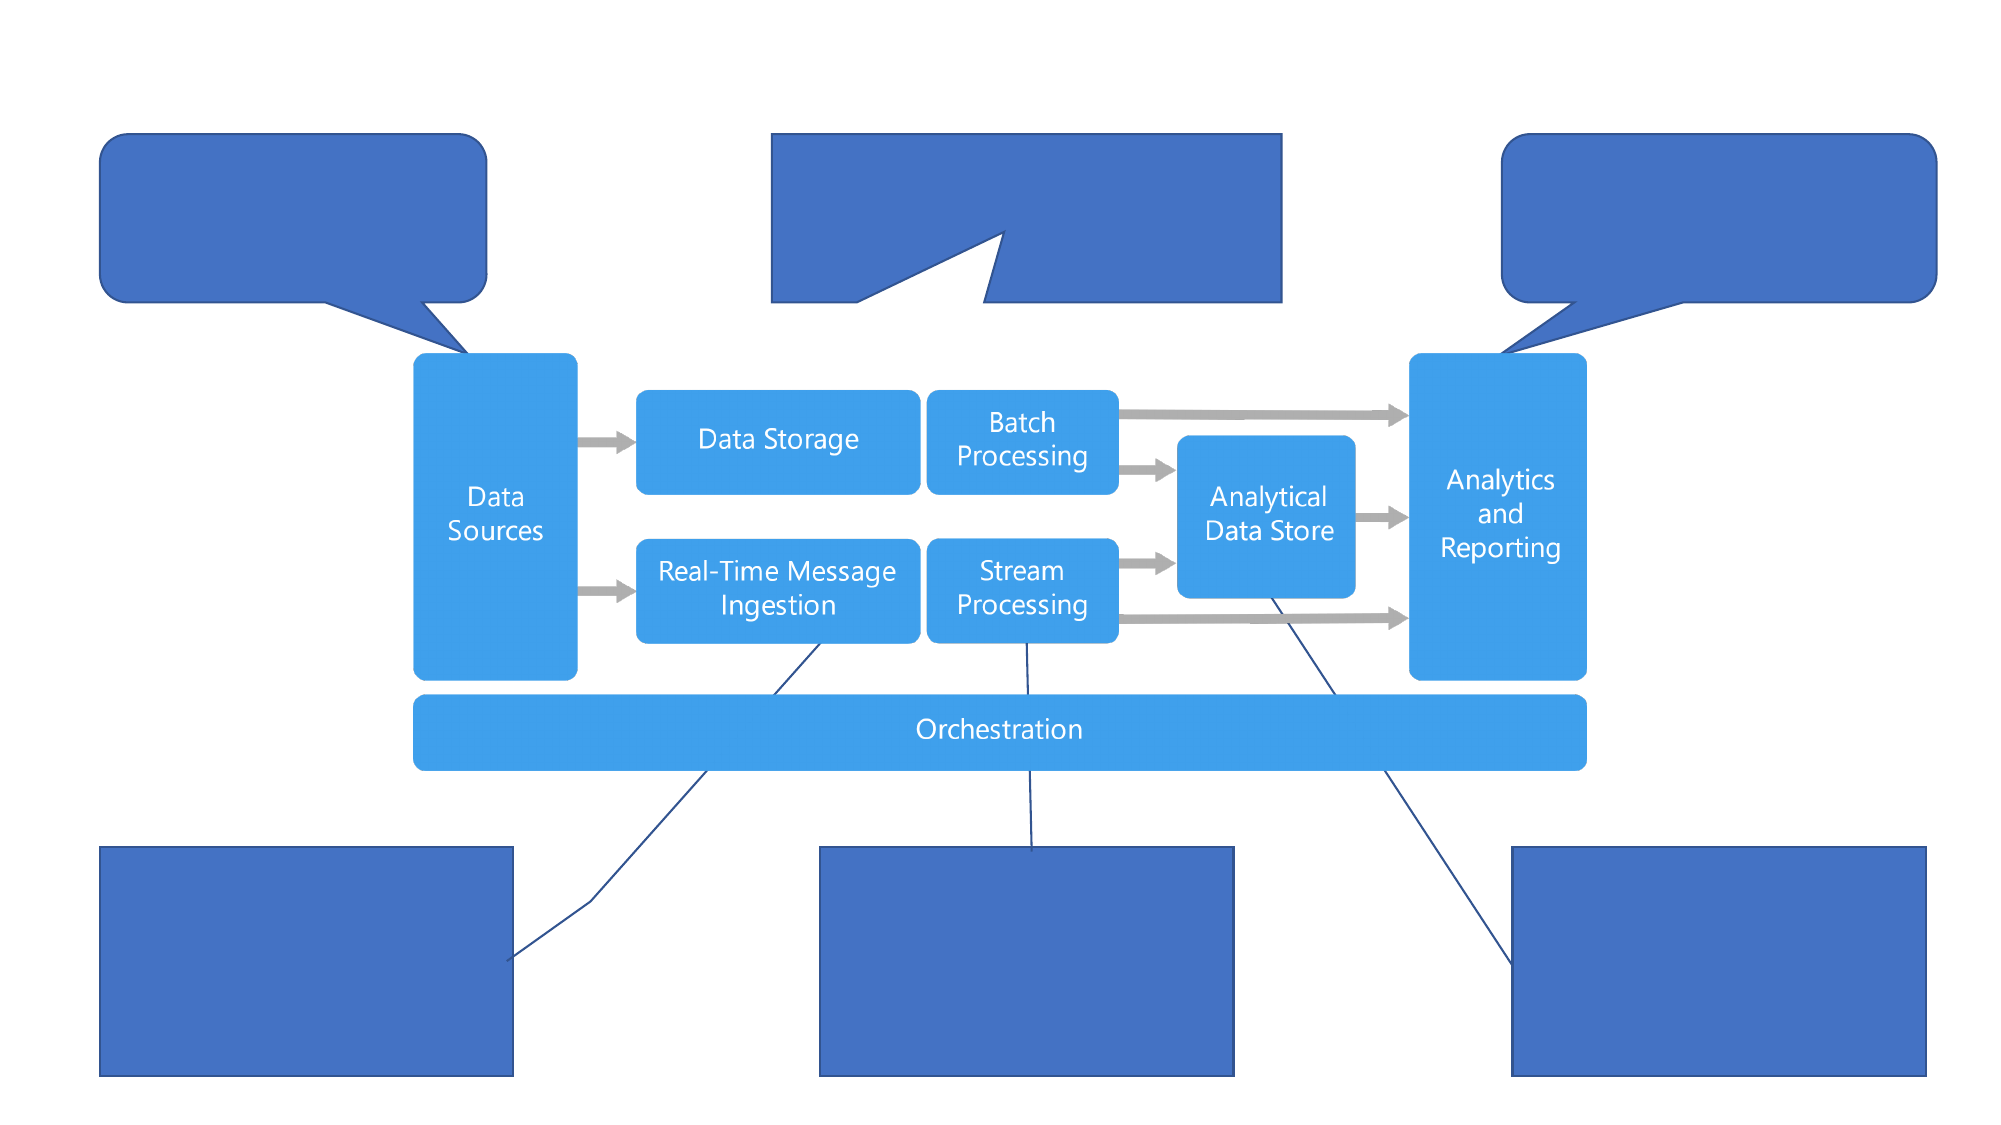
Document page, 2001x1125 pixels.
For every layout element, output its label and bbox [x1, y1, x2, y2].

text_box [98, 133, 488, 353]
text_box [1383, 771, 1927, 1077]
text_box [1500, 133, 1938, 353]
picture [413, 353, 1587, 771]
text_box [99, 771, 708, 1077]
text_box [819, 771, 1235, 1077]
text_box [770, 133, 1283, 304]
